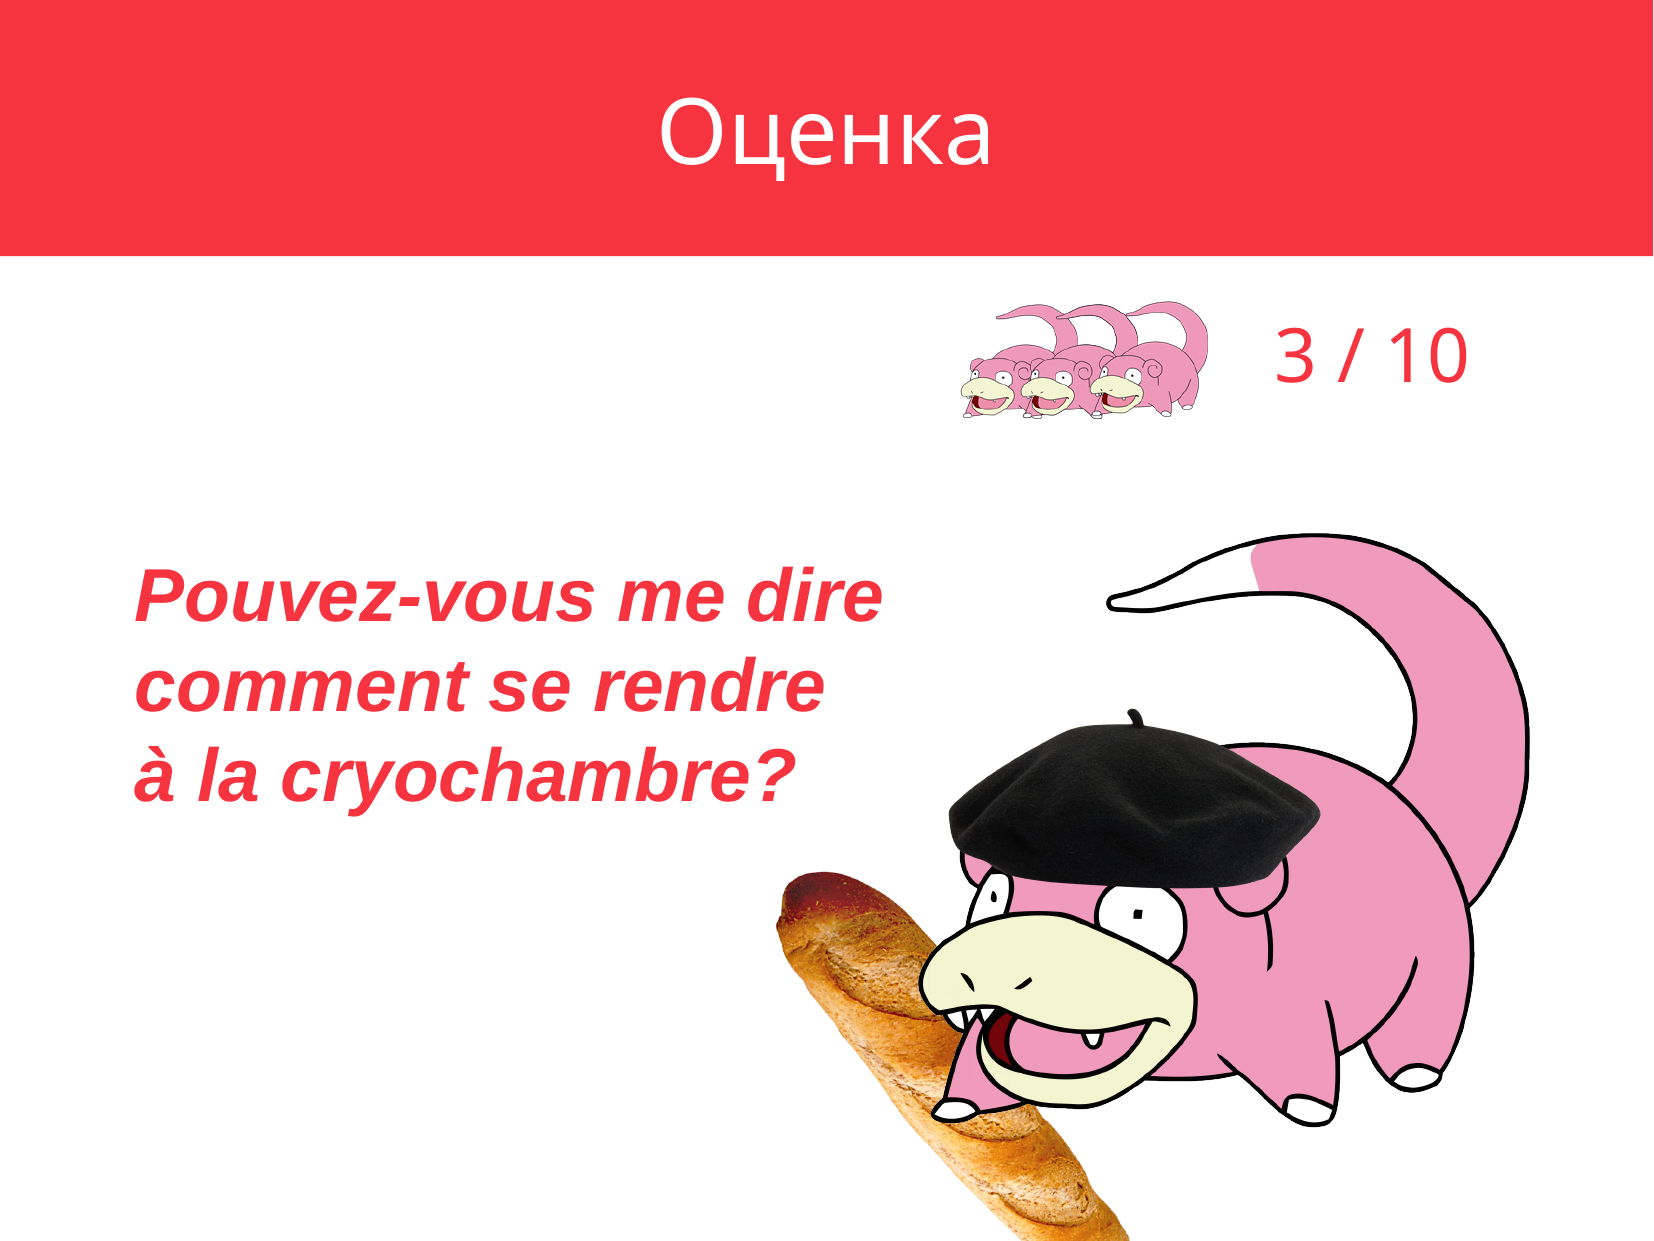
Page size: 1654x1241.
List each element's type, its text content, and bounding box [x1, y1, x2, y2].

text_box Оценка [0, 0, 1654, 257]
picture [959, 299, 1208, 421]
text_box 3 / 10 [1259, 299, 1560, 405]
text_box Pouvez-vous me dire comment se rendre à la cryochambre? [119, 538, 900, 824]
picture [658, 494, 1532, 1241]
